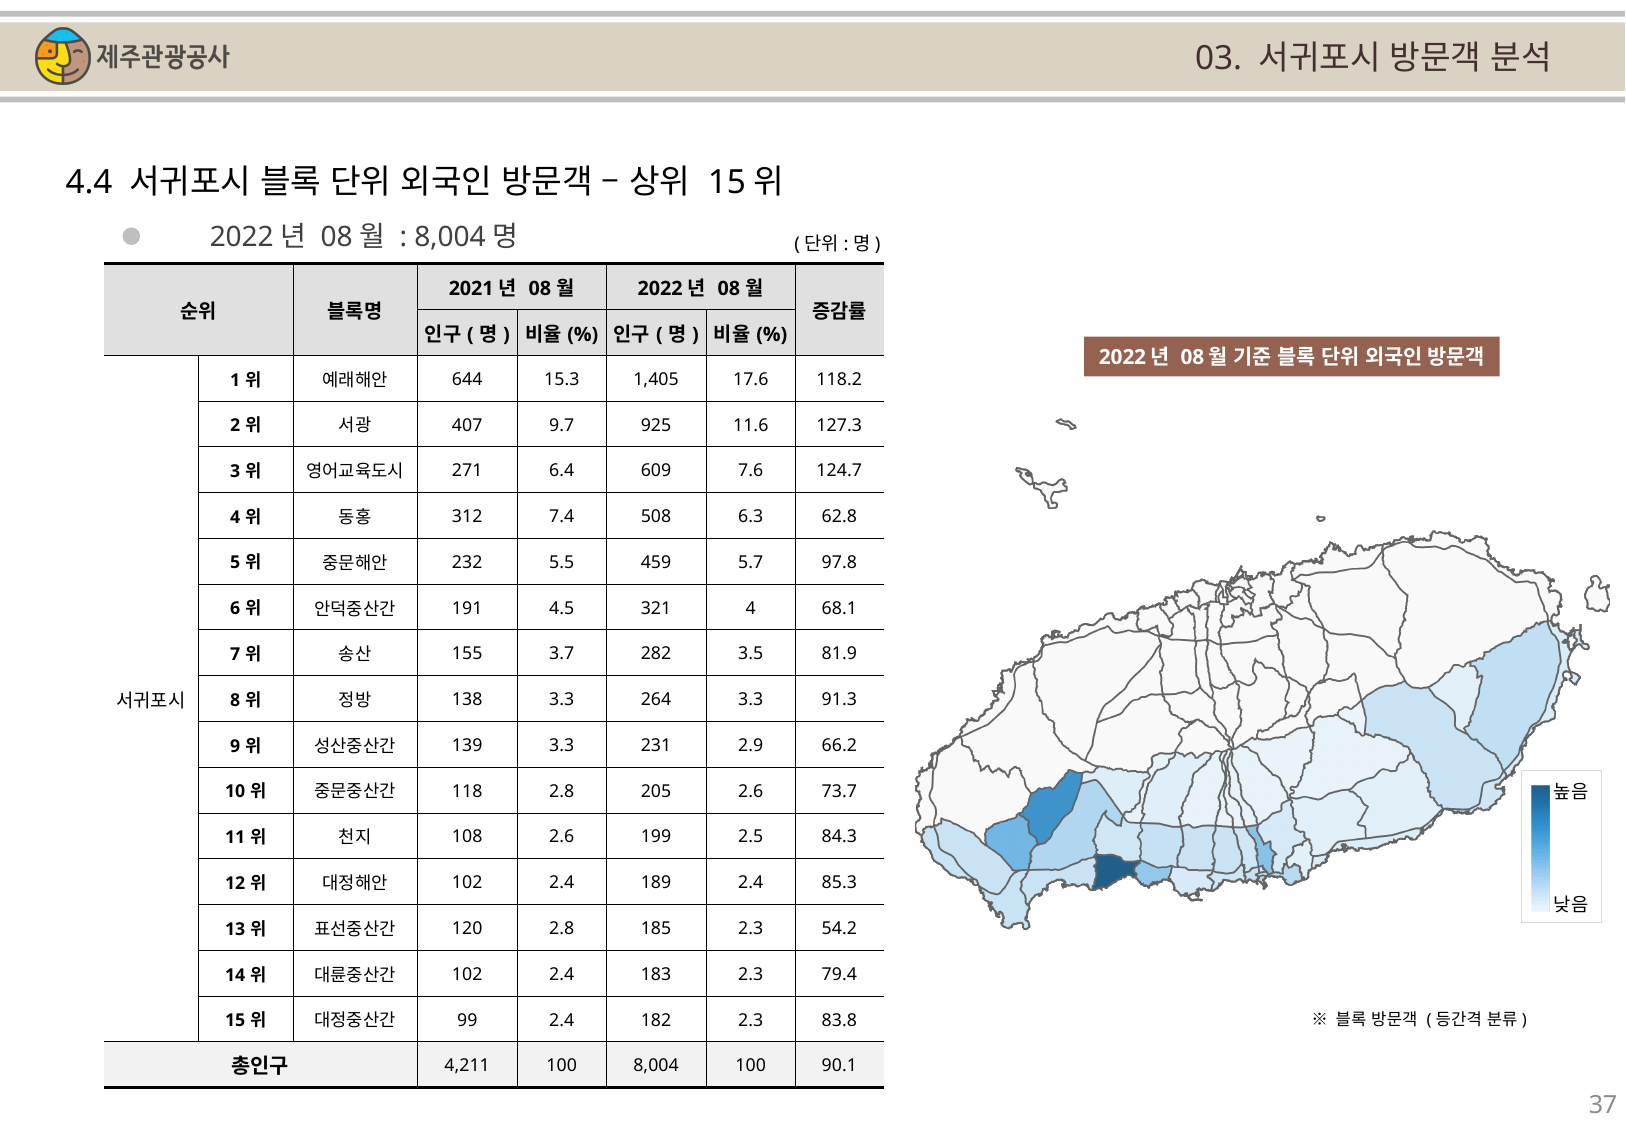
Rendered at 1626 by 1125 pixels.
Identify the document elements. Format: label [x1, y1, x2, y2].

table_cell [796, 676, 884, 721]
table_cell [418, 905, 517, 950]
table_cell [607, 585, 706, 629]
table_cell [607, 997, 706, 1041]
table_cell [707, 676, 795, 721]
table_cell [707, 310, 795, 355]
table_cell [707, 768, 795, 813]
table_cell [418, 539, 517, 584]
table_cell [418, 356, 517, 401]
table_cell [104, 356, 198, 1041]
table_cell [418, 997, 517, 1041]
table_cell [294, 585, 417, 629]
table_cell [607, 493, 706, 538]
table_cell [707, 539, 795, 584]
table_cell [294, 630, 417, 675]
table_cell [294, 951, 417, 996]
table_cell [199, 905, 293, 950]
table_cell [796, 768, 884, 813]
table_cell [518, 859, 606, 904]
table_cell [707, 447, 795, 492]
table_cell [607, 768, 706, 813]
table_cell [796, 859, 884, 904]
table_cell [294, 768, 417, 813]
table_cell [607, 722, 706, 767]
text_box [194, 210, 534, 260]
table_cell [518, 676, 606, 721]
table_cell [518, 1042, 606, 1086]
table_cell [607, 859, 706, 904]
table_cell [518, 905, 606, 950]
text_box [121, 226, 141, 246]
table_cell [607, 630, 706, 675]
table_cell [199, 402, 293, 446]
table_cell [707, 814, 795, 858]
table_cell [796, 905, 884, 950]
table_cell [418, 402, 517, 446]
text_box [50, 152, 1144, 208]
table_cell [607, 814, 706, 858]
table_cell [518, 722, 606, 767]
table_cell [418, 630, 517, 675]
table_cell [707, 951, 795, 996]
table_cell [796, 447, 884, 492]
table_cell [294, 493, 417, 538]
table_cell [707, 722, 795, 767]
table_cell [707, 493, 795, 538]
table_cell [796, 997, 884, 1041]
table_header [104, 265, 293, 355]
table_cell [607, 539, 706, 584]
table_cell [518, 356, 606, 401]
table_cell [418, 951, 517, 996]
table_cell [294, 859, 417, 904]
table_cell [418, 447, 517, 492]
table_cell [199, 768, 293, 813]
table_cell [796, 356, 884, 401]
table_cell [199, 585, 293, 629]
table_cell [294, 402, 417, 446]
table_cell [199, 356, 293, 401]
table_cell [199, 997, 293, 1041]
table_cell [518, 951, 606, 996]
table_cell [707, 585, 795, 629]
table_cell [607, 676, 706, 721]
table_cell [518, 310, 606, 355]
table_cell [707, 402, 795, 446]
table_header [418, 265, 606, 309]
table_cell [199, 493, 293, 538]
table_cell [518, 493, 606, 538]
text_box [1521, 770, 1618, 925]
table_cell [796, 585, 884, 629]
table_cell [607, 905, 706, 950]
table_cell [294, 722, 417, 767]
table_cell [418, 585, 517, 629]
table_header [294, 265, 417, 355]
table_cell [418, 493, 517, 538]
table_cell [796, 539, 884, 584]
table_cell [199, 676, 293, 721]
table_cell [707, 859, 795, 904]
table_cell [294, 447, 417, 492]
table_cell [199, 722, 293, 767]
table_cell [607, 310, 706, 355]
table_cell [294, 997, 417, 1041]
table_cell [418, 859, 517, 904]
table_cell [418, 768, 517, 813]
table_cell [707, 630, 795, 675]
table_cell [418, 1042, 517, 1086]
table_cell [199, 951, 293, 996]
picture [31, 26, 232, 87]
table_cell [294, 356, 417, 401]
table_cell [199, 630, 293, 675]
table_cell [707, 1042, 795, 1086]
table_cell [518, 997, 606, 1041]
table_cell [418, 722, 517, 767]
table_cell [294, 539, 417, 584]
table_cell [418, 310, 517, 355]
table_cell [418, 814, 517, 858]
table_cell [199, 859, 293, 904]
table_cell [104, 1042, 417, 1086]
table_cell [607, 356, 706, 401]
table_cell [707, 356, 795, 401]
table_cell [518, 814, 606, 858]
table_cell [199, 447, 293, 492]
table_cell [518, 768, 606, 813]
table_cell [707, 997, 795, 1041]
table_cell [518, 402, 606, 446]
table_cell [796, 402, 884, 446]
table_cell [294, 814, 417, 858]
text_box [1042, 28, 1595, 84]
table_cell [418, 676, 517, 721]
table_cell [518, 585, 606, 629]
table_cell [796, 951, 884, 996]
table_cell [518, 630, 606, 675]
table_header [796, 265, 884, 355]
table_cell [796, 1042, 884, 1086]
picture [915, 236, 1610, 1112]
table_cell [607, 402, 706, 446]
table_cell [796, 814, 884, 858]
table_cell [607, 951, 706, 996]
table_cell [707, 905, 795, 950]
table_cell [294, 676, 417, 721]
table_cell [796, 493, 884, 538]
table_cell [796, 630, 884, 675]
table_cell [199, 814, 293, 858]
text_box [779, 224, 896, 262]
table_header [607, 265, 795, 309]
table_cell [199, 539, 293, 584]
table_cell [518, 539, 606, 584]
table_cell [796, 722, 884, 767]
table_cell [607, 1042, 706, 1086]
table_cell [607, 447, 706, 492]
slide_number [1251, 1063, 1618, 1123]
table_cell [294, 905, 417, 950]
table_cell [518, 447, 606, 492]
